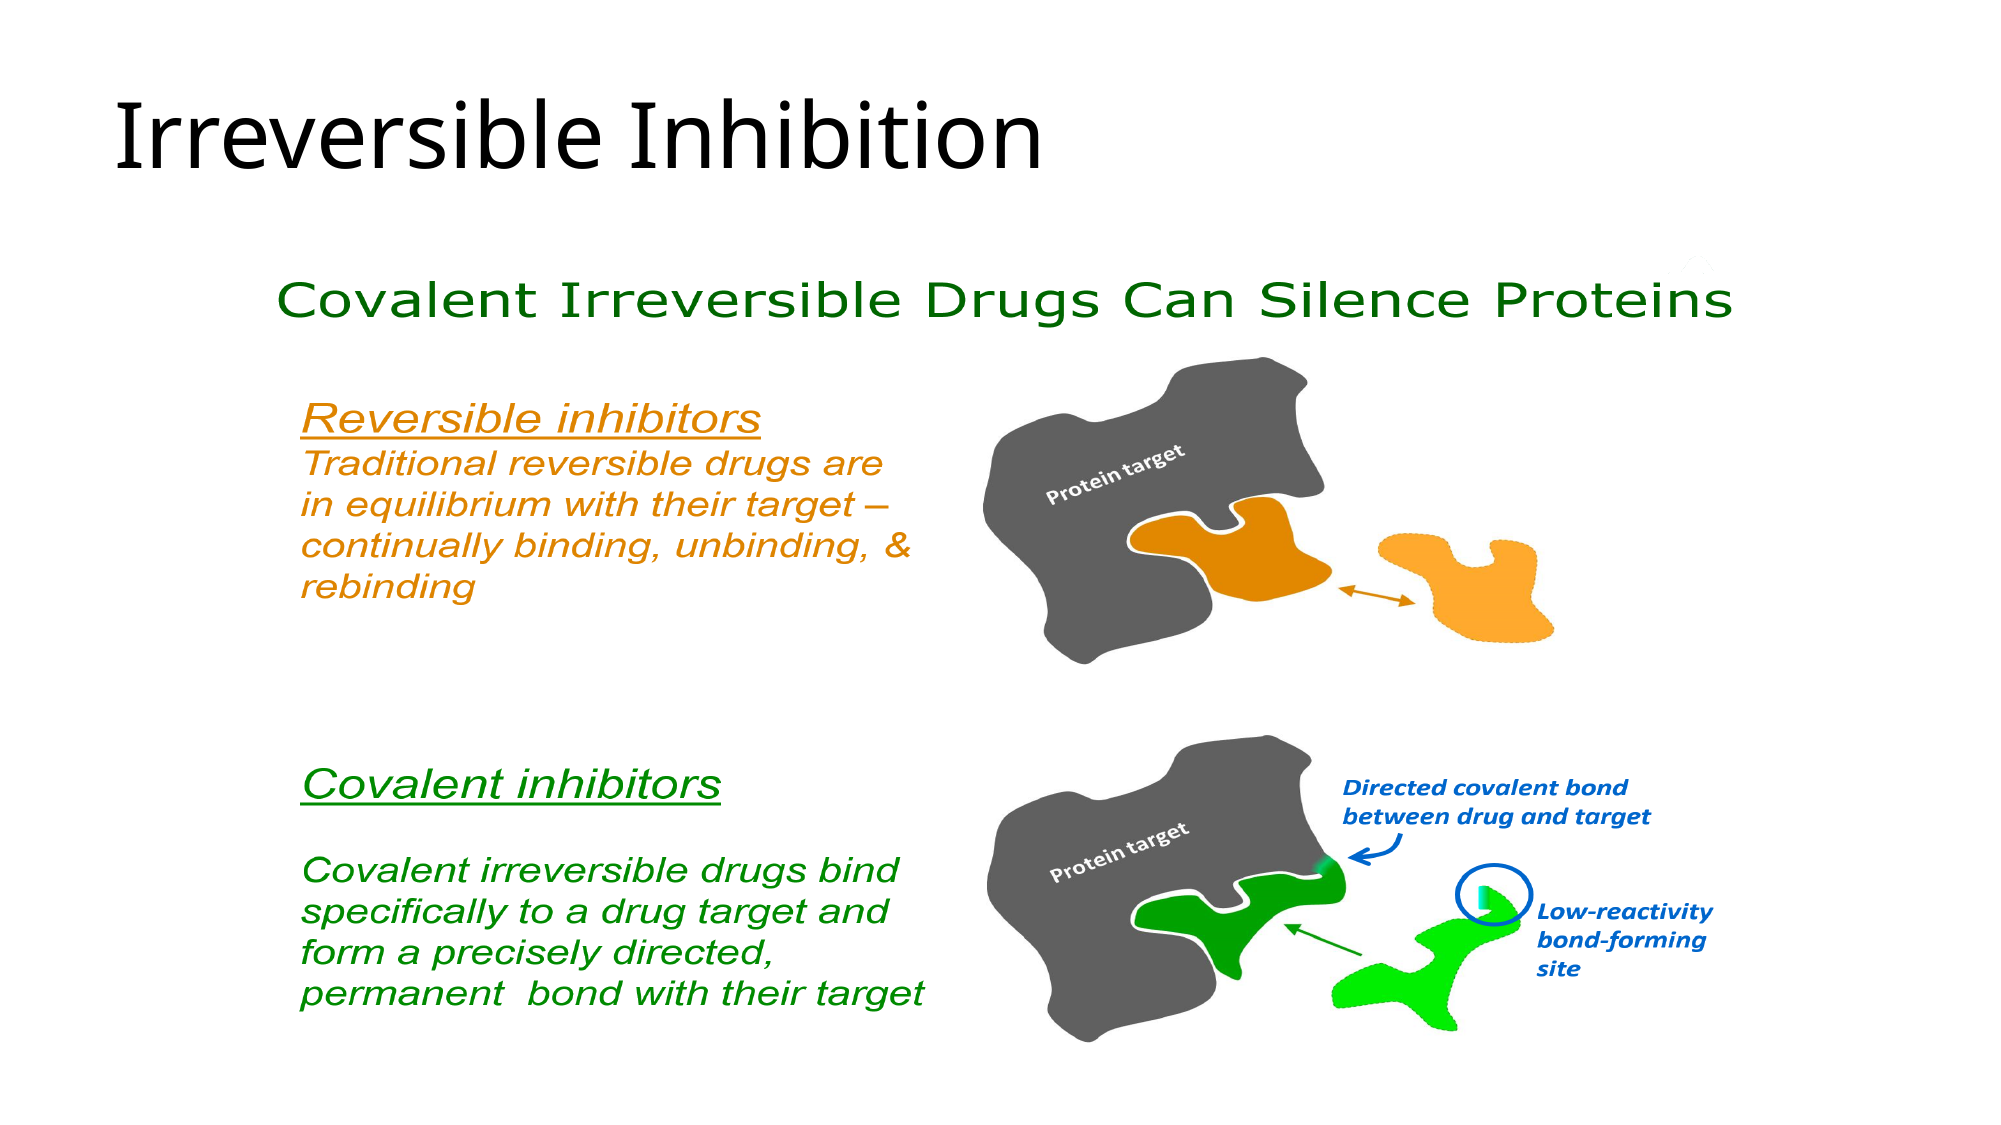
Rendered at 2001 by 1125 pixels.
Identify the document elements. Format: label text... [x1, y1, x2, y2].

title Irreversible Inhibition [99, 45, 1900, 233]
picture [246, 241, 1763, 1057]
